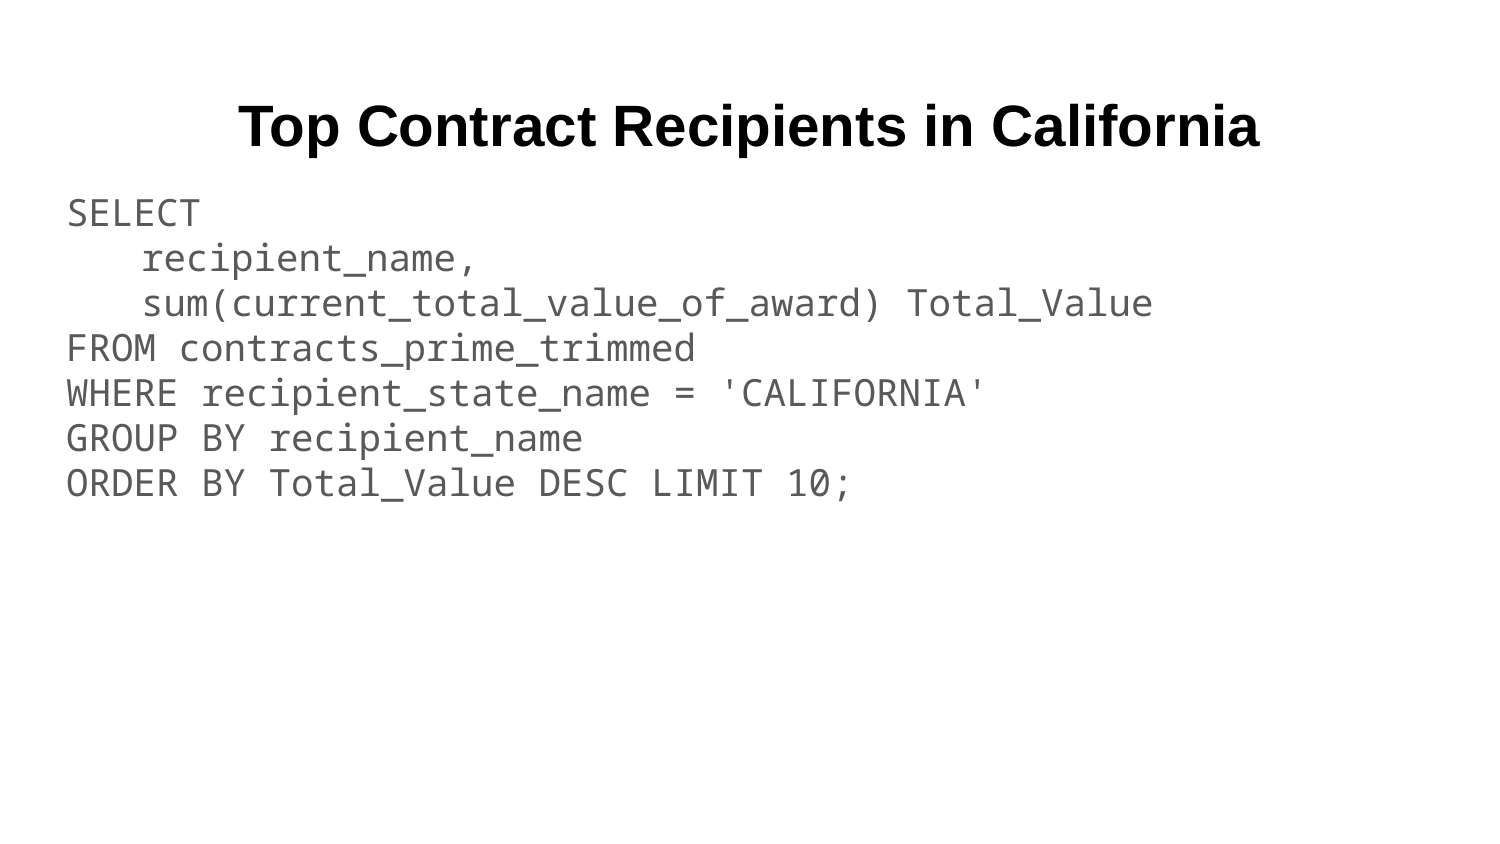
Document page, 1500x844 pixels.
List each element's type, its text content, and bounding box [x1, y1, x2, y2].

title Top Contract Recipients in California [51, 72, 1449, 167]
list SELECT recipient_name, sum(current_total_value_of_award) Total_Value FROM contracts_prime_trimmed WHERE recipient_state_name = 'CALIFORNIA' GROUP BY recipient_name ORDER BY Total_Value DESC LIMIT 10; [51, 189, 1449, 805]
